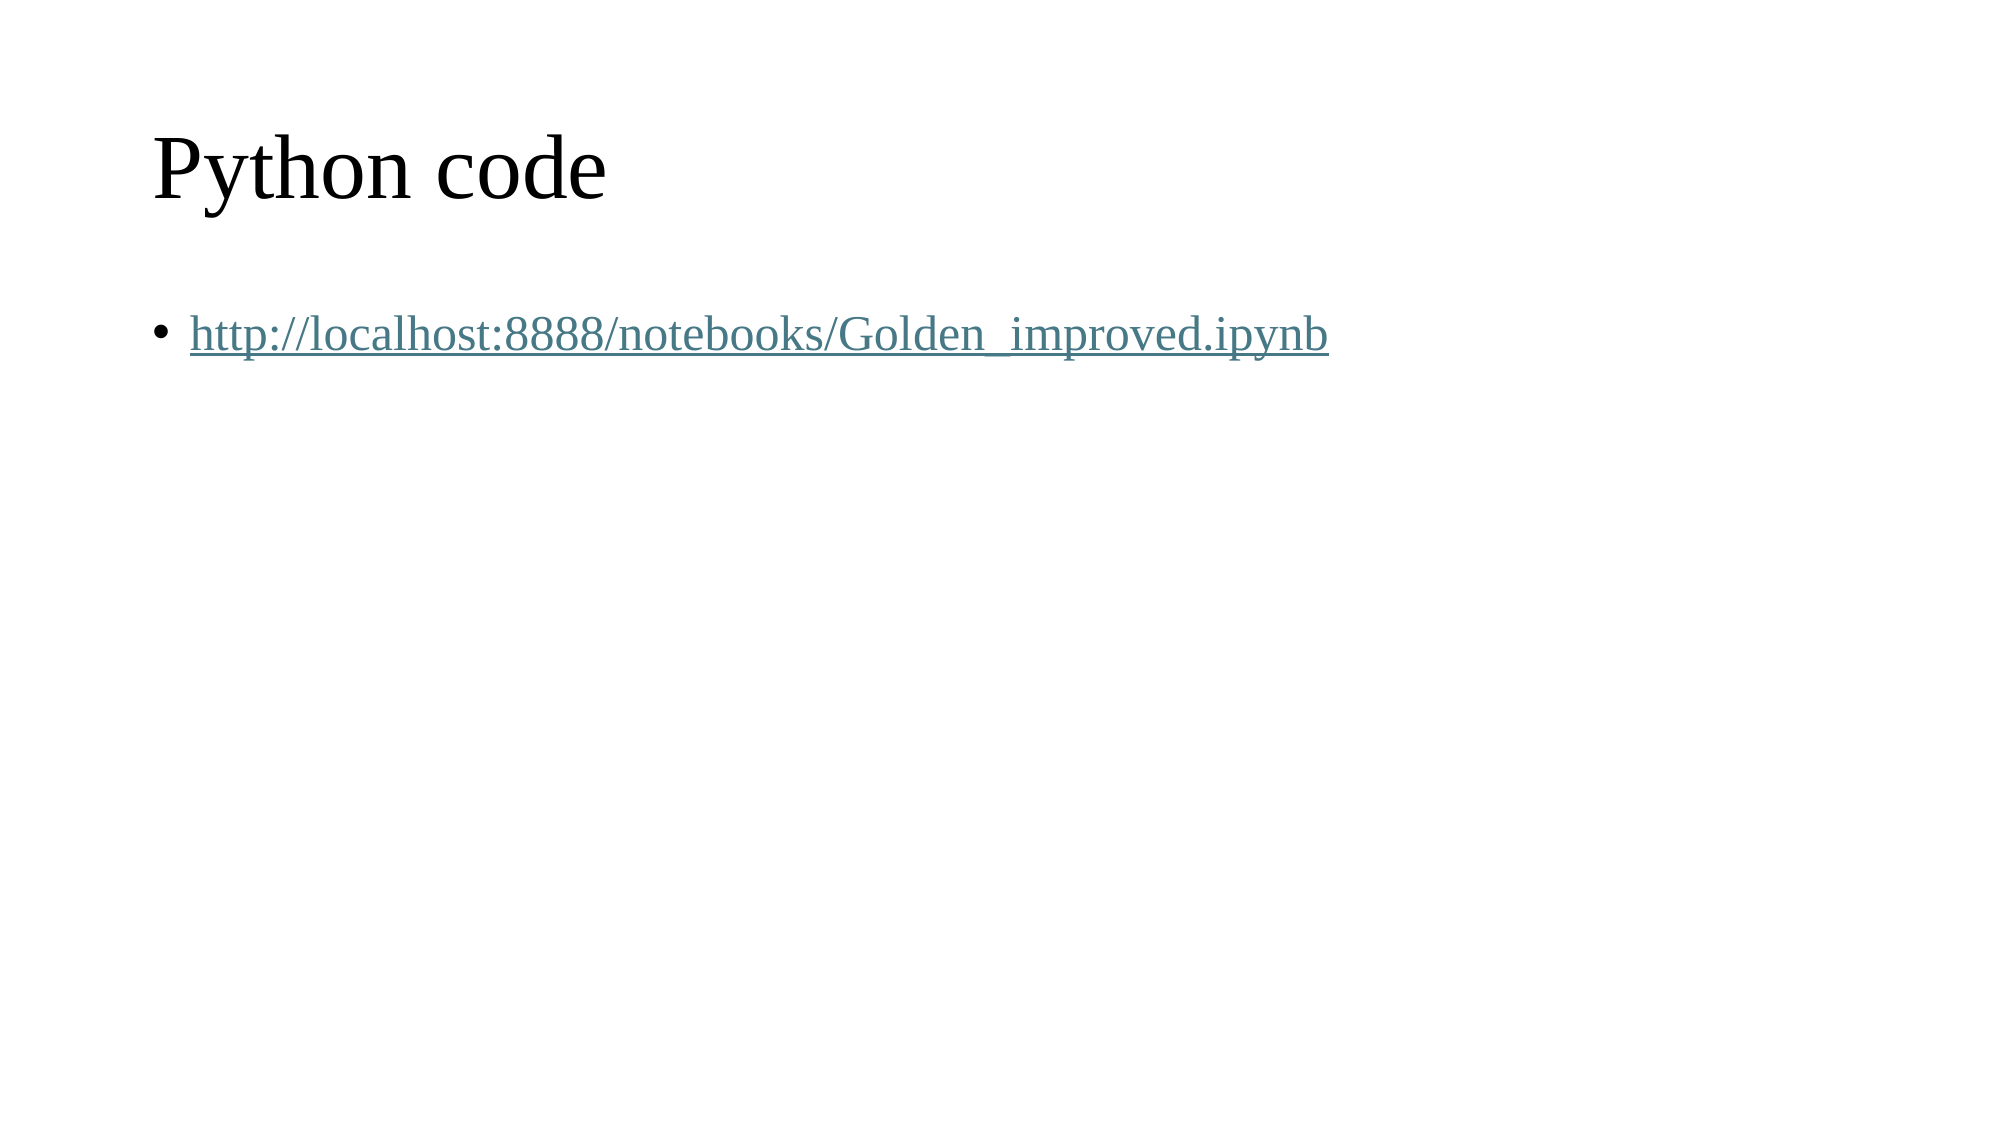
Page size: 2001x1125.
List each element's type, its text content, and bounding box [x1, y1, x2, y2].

title Python code [137, 59, 1863, 278]
list http://localhost:8888/notebooks/Golden_improved.ipynb [137, 299, 1863, 1014]
